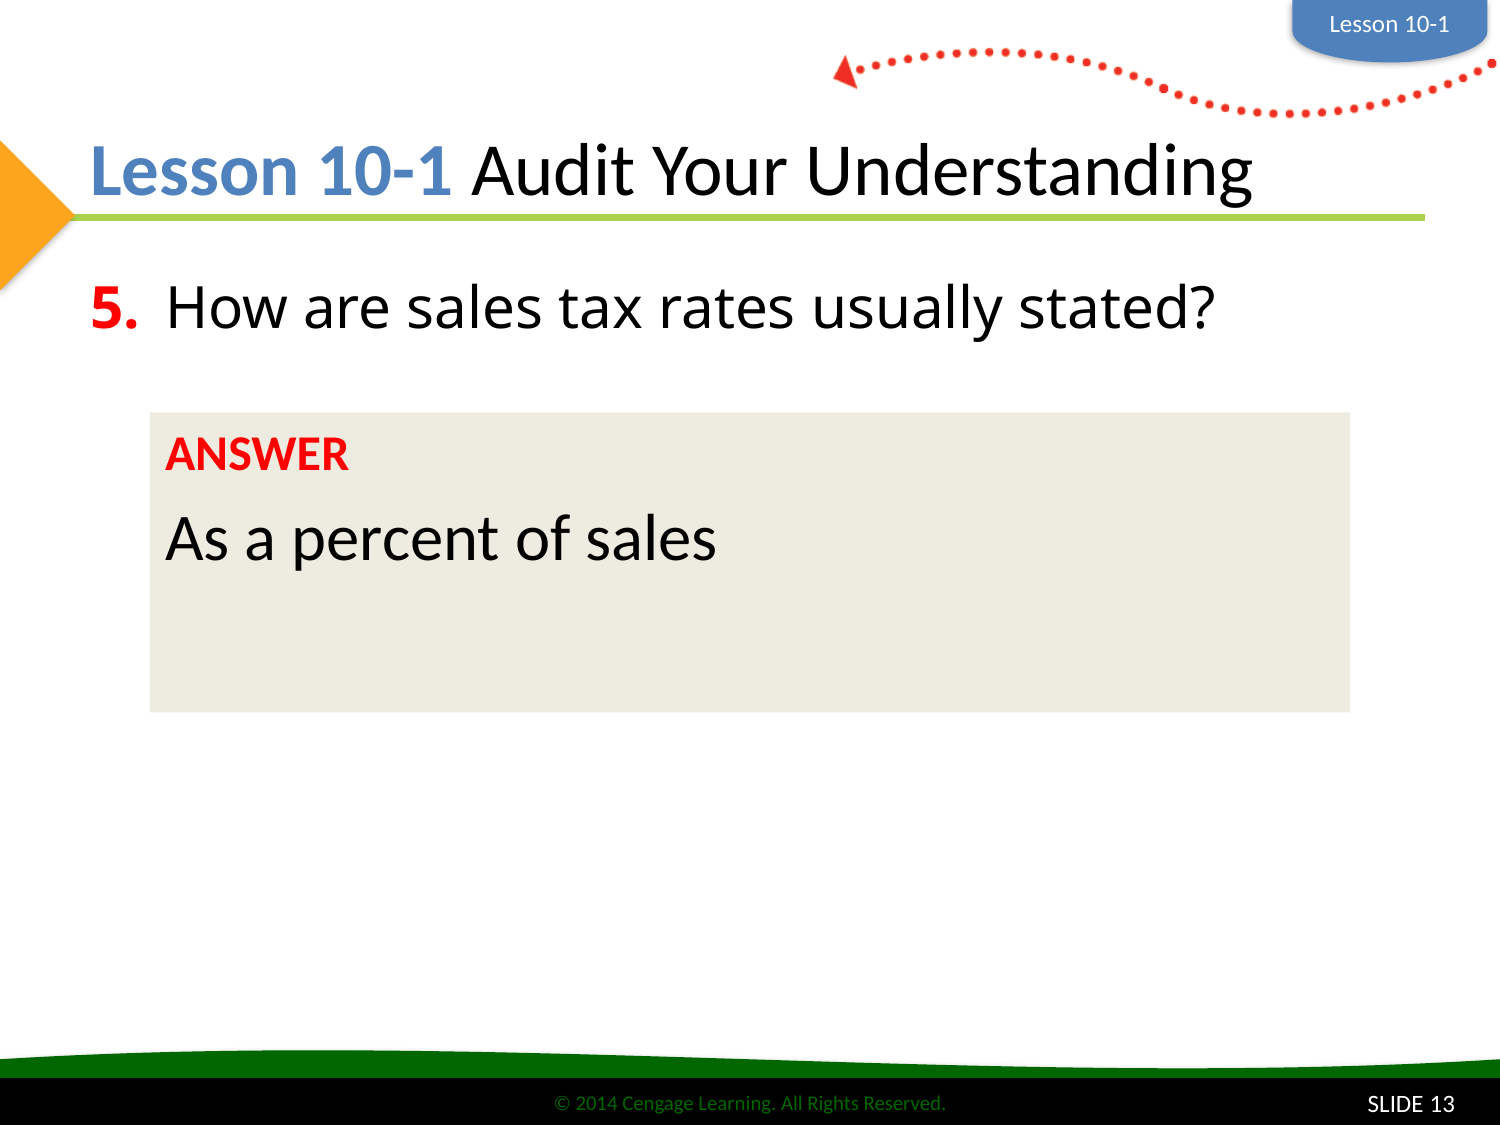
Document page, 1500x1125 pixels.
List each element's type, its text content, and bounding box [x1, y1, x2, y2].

slide_number SLIDE 13 [1170, 1080, 1470, 1125]
text_box ANSWER As a percent of sales [149, 412, 1350, 713]
list 5. How are sales tax rates usually stated? [75, 262, 1425, 1005]
text_box [0, 138, 78, 293]
picture [827, 37, 1500, 126]
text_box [1292, 0, 1488, 63]
title Lesson 10-1 Audit Your Understanding [75, 29, 1350, 218]
